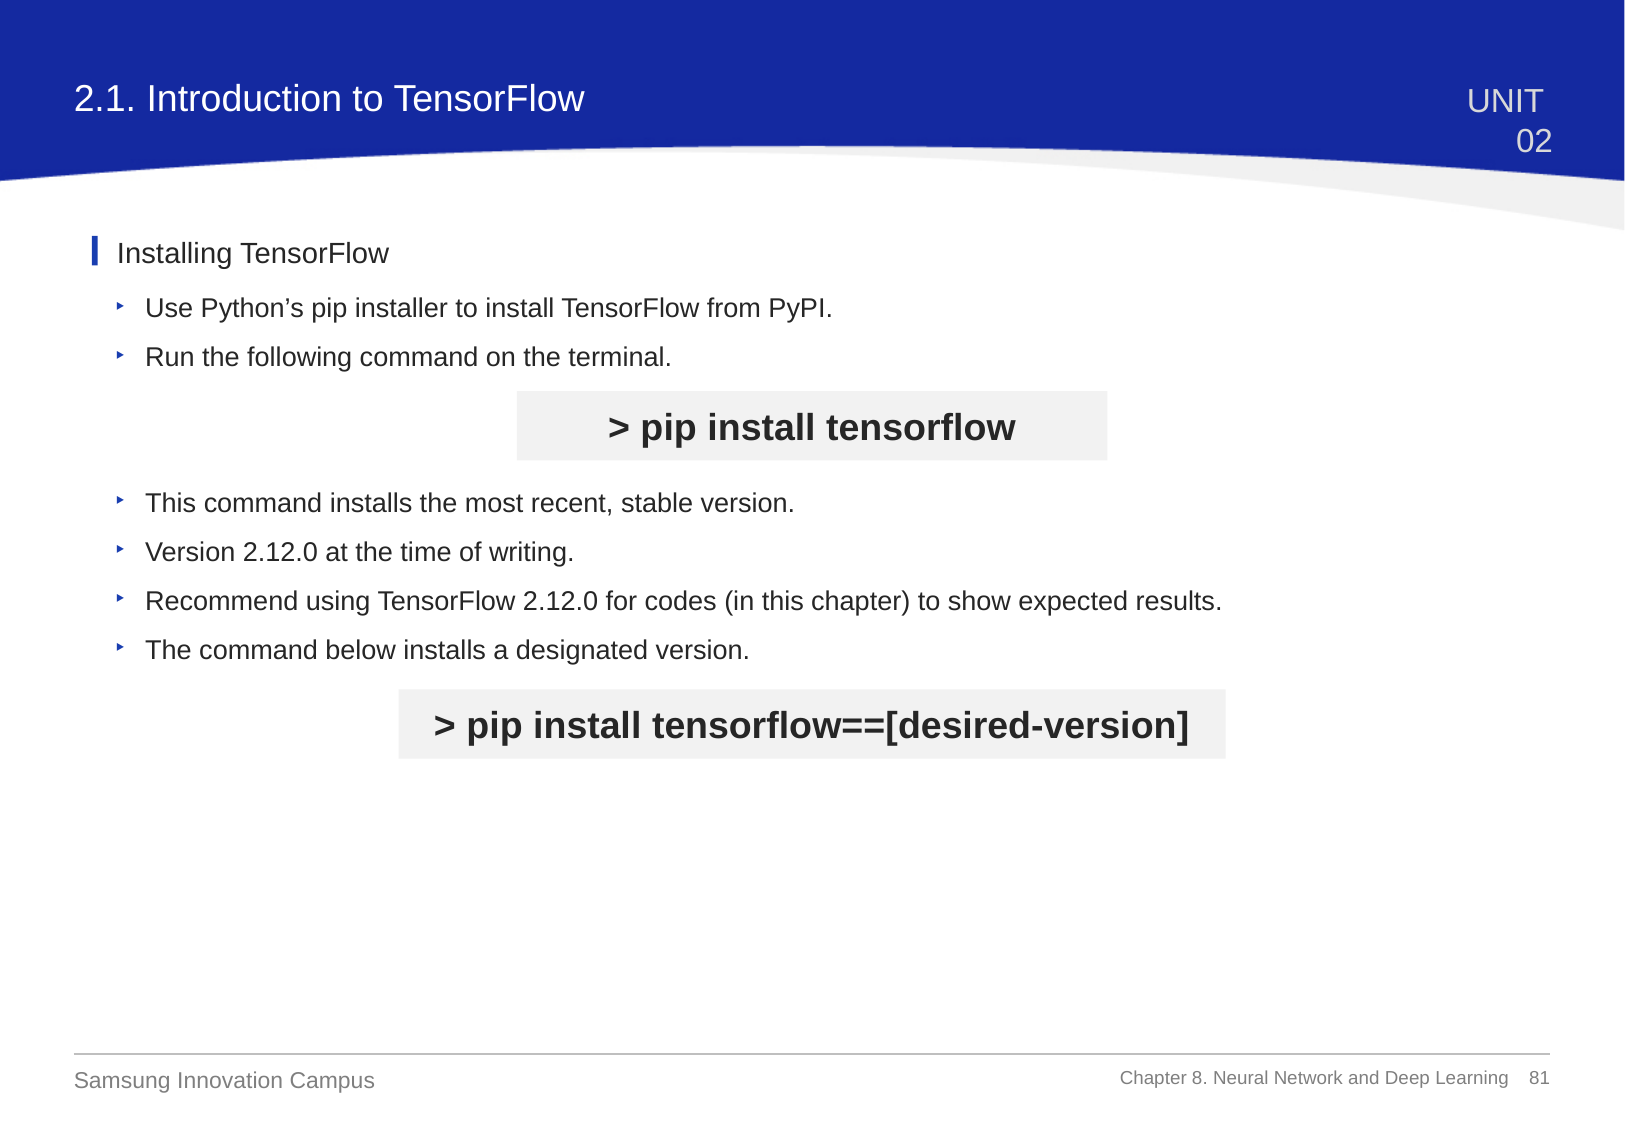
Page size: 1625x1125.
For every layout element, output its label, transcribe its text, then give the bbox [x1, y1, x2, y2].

text_box > pip install tensorflow [516, 391, 1108, 461]
picture [0, 0, 1625, 1125]
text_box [91, 233, 1533, 270]
text_box > pip install tensorflow==[desired-version] [398, 689, 1226, 759]
text_box This command installs the most recent, stable version. Version 2.12.0 at the time of writing. Recommend using TensorFlow 2.12.0 for codes (in this chapter) to show expected results. The command below installs a designated version. [115, 473, 1532, 677]
text_box Use Python’s pip installer to install TensorFlow from PyPI. Run the following command on the terminal. [115, 278, 1532, 385]
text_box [73, 73, 1554, 120]
